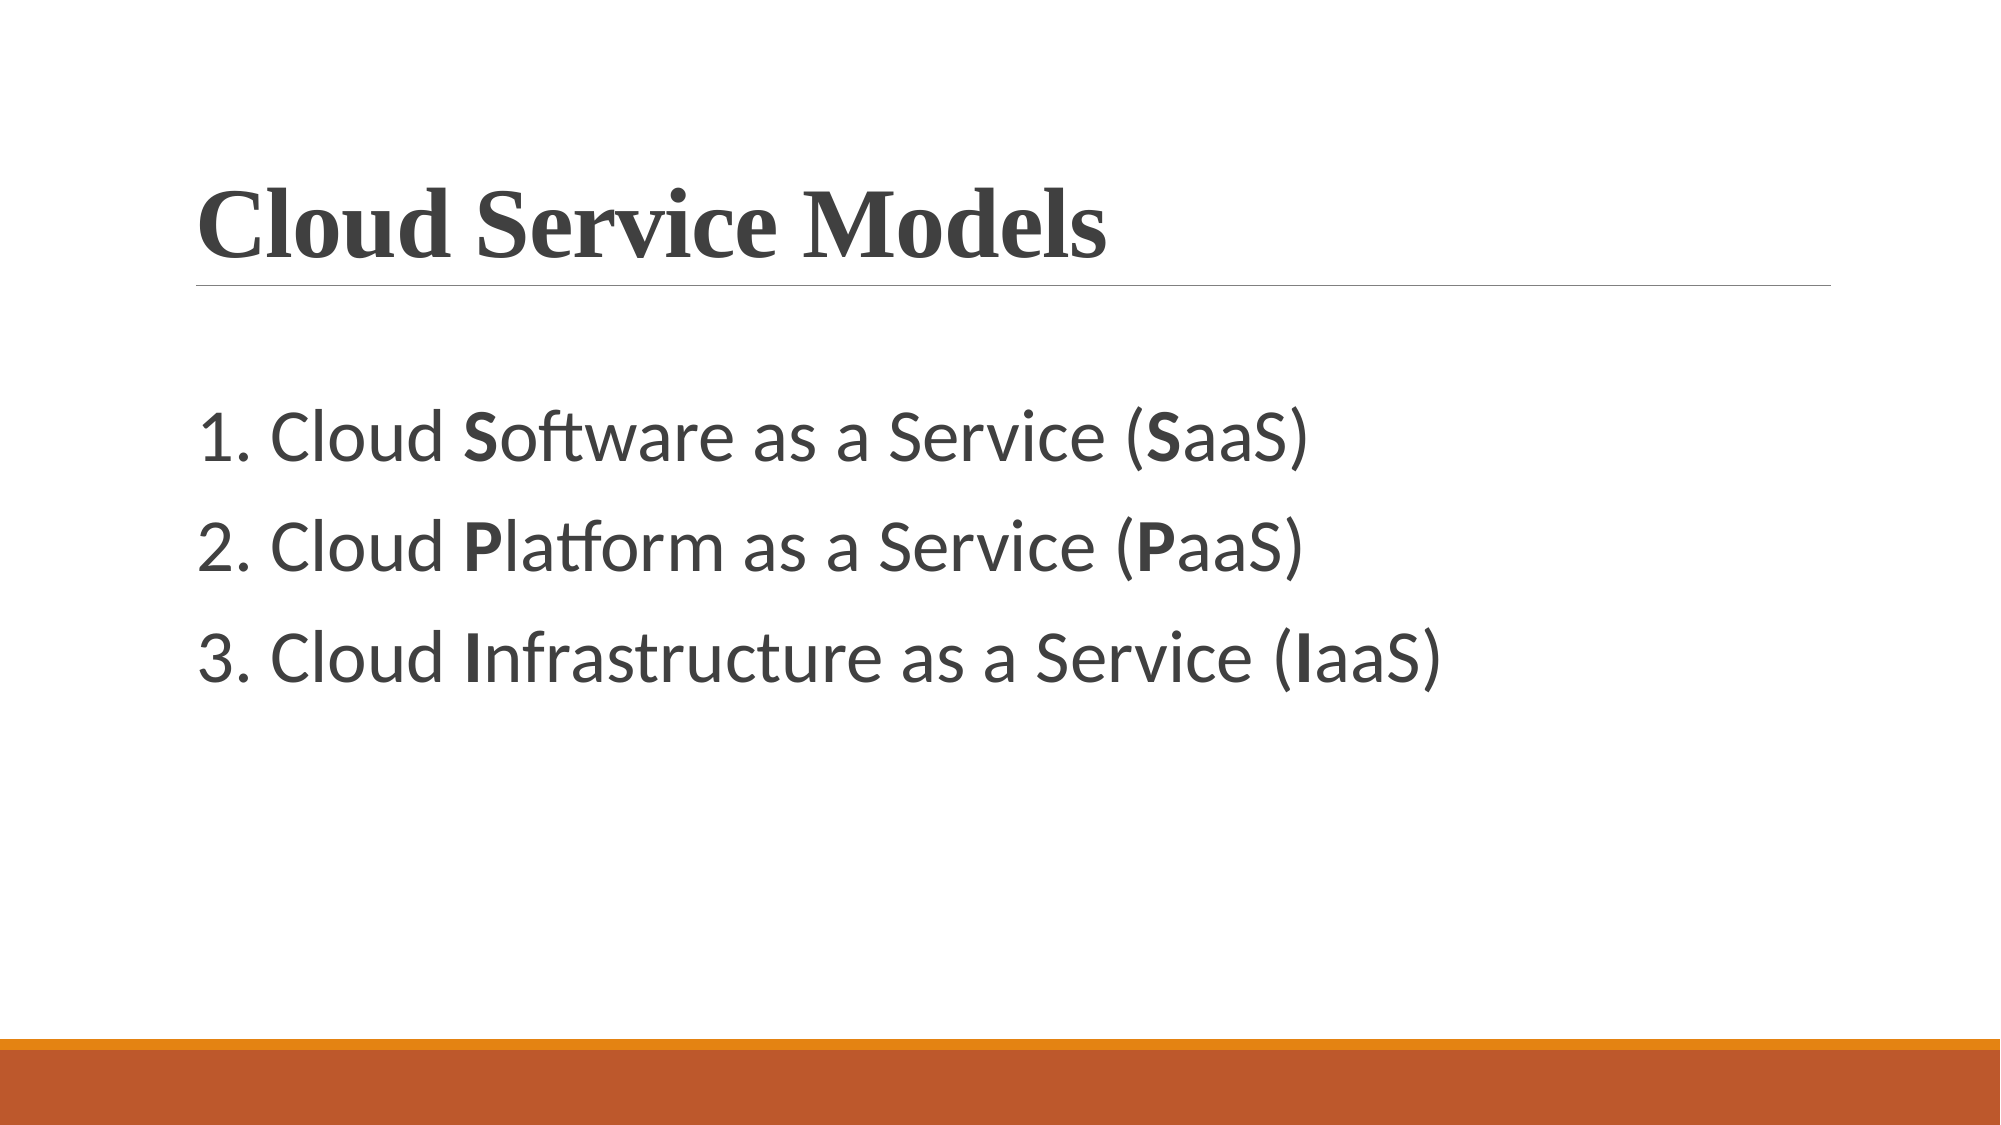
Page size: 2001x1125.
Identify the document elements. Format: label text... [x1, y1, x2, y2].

list 1. Cloud Software as a Service (SaaS) 2. Cloud Platform as a Service (PaaS) 3. Cloud Infrastructure as a Service (IaaS) [180, 389, 1830, 963]
title Cloud Service Models [180, 47, 1830, 285]
